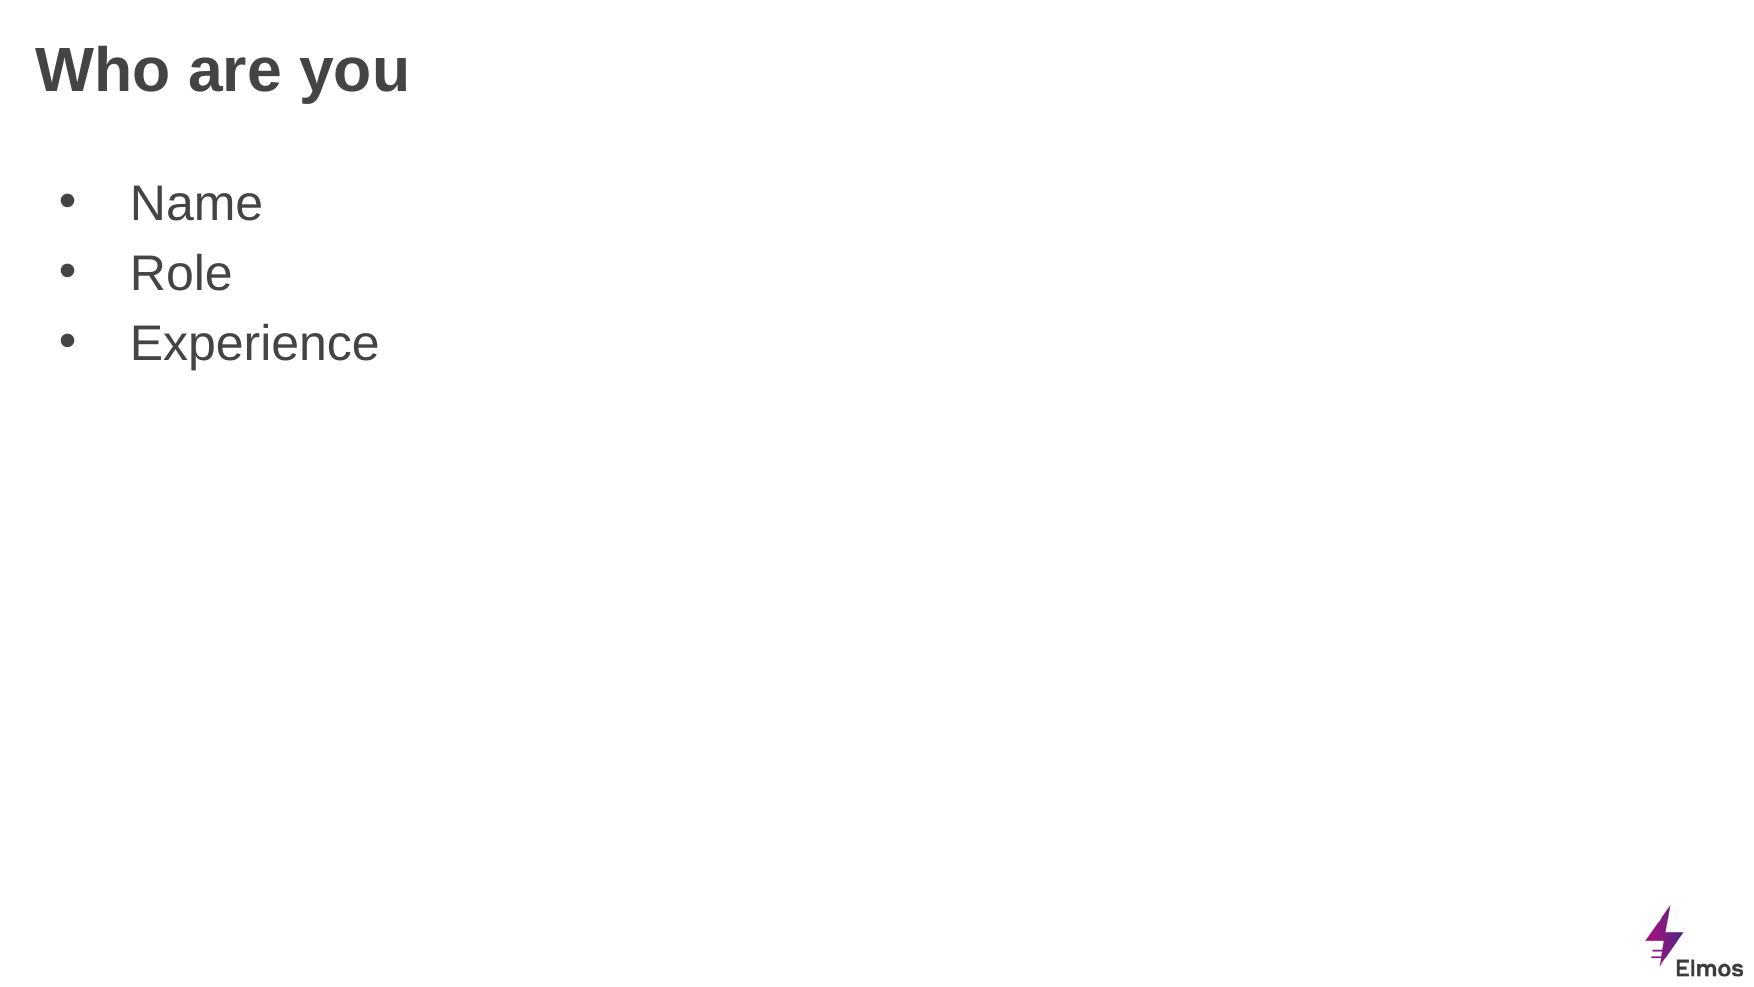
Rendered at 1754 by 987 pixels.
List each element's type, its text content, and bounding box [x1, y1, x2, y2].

picture [1645, 905, 1743, 977]
list Name Role Experience [59, 170, 1721, 958]
title Who are you [35, 29, 1721, 133]
